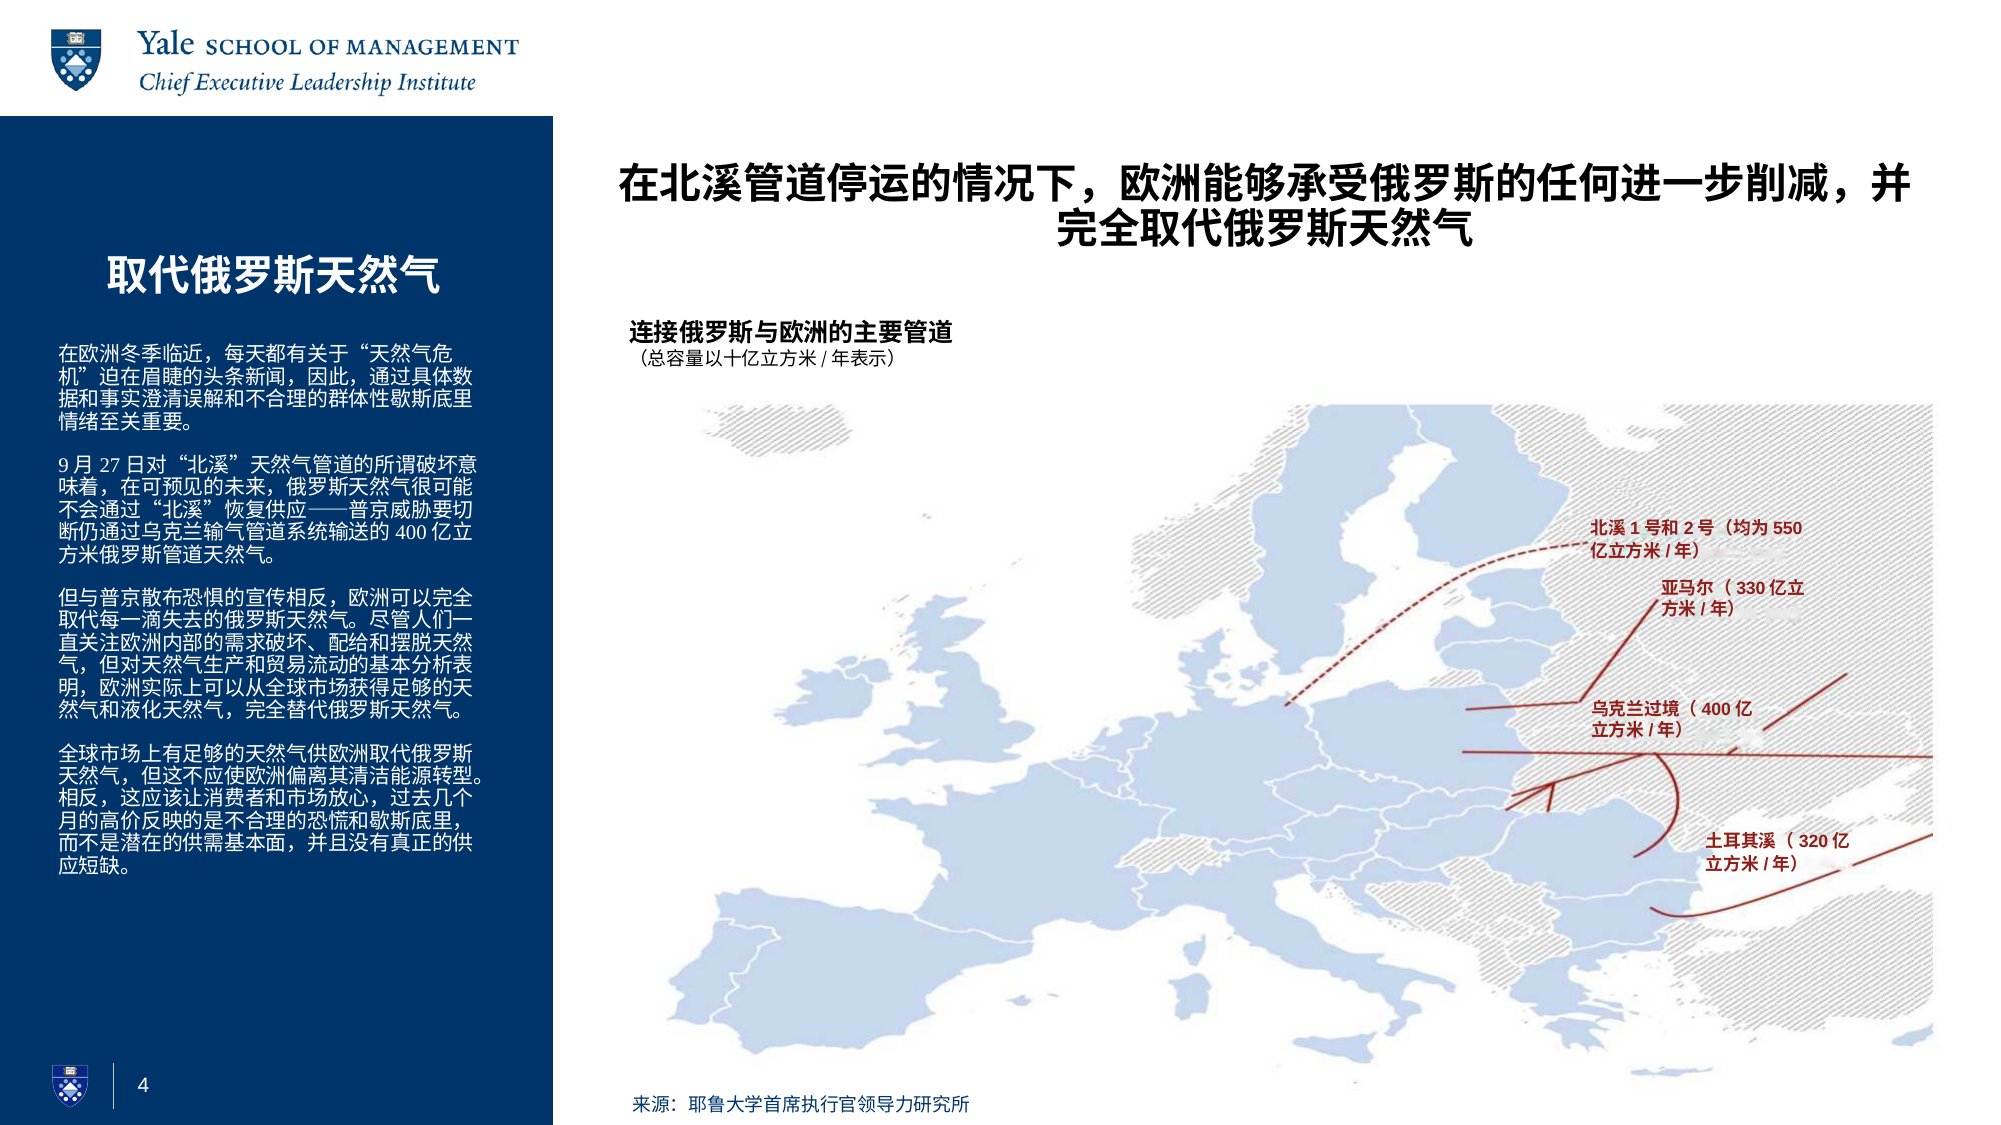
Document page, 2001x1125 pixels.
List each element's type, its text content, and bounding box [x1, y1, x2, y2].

picture [610, 393, 1942, 1091]
picture [45, 23, 524, 102]
text_box 在北溪管道停运的情况下，欧洲能够承受俄罗斯的任何进一步削减，并完全取代俄罗斯天然气 [597, 181, 1933, 260]
picture [43, 1058, 98, 1114]
text_box 来源：耶鲁大学首席执行官领导力研究所 [617, 1091, 1826, 1123]
title 取代俄罗斯天然气 [43, 161, 504, 307]
slide_number 4 [123, 1064, 410, 1110]
list 在欧洲冬季临近，每天都有关于“天然气危机”迫在眉睫的头条新闻，因此，通过具体数据和事实澄清误解和不合理的群体性歇斯底里情绪至关重要。 9月27日对“北溪”天然气管道的所谓破坏意味着，在可预见的未来，俄罗斯天然气很可能不会通过“北溪”恢复供应——普京威胁要切断仍通过乌克兰输气管道系统输送的400亿立方米俄罗斯管道天然气。 但与普京散布恐惧的宣传相反，欧洲可以完全取代每一滴失去的俄罗斯天然气。尽管人们一直关注欧洲内部的需求破坏、配给和摆脱天然气，但对天然气生产和贸易流动的基本分析表明，欧洲实际上可以从全球市场获得足够的天然气和液化天然气，完全替代俄罗斯天然气。 全球市场上有足够的天然气供欧洲取代俄罗斯天然气，但这不应使欧洲偏离其清洁能源转型。相反，这应该让消费者和市场放心，过去几个月的高价反映的是不合理的恐慌和歇斯底里，而不是潜在的供需基本面，并且没有真正的供应短缺。 [43, 336, 504, 777]
text_box 连接俄罗斯与欧洲的主要管道 （总容量以十亿立方米/年表示） [629, 316, 1957, 406]
